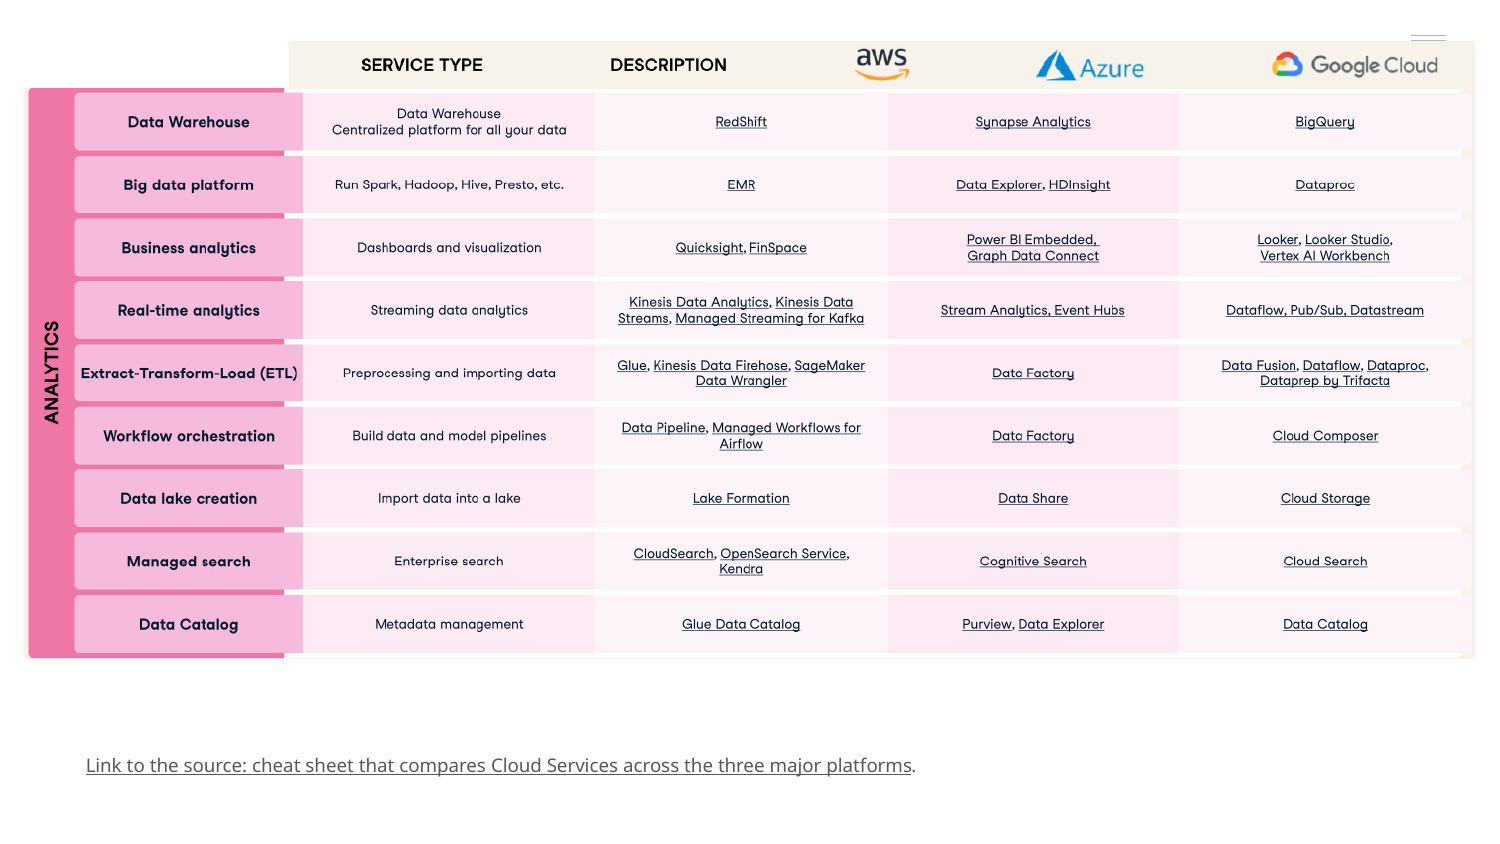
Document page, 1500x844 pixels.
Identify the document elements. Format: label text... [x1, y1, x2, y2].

list Link to the source: cheat sheet that compares Cloud Services across the three major platforms. [70, 728, 1334, 804]
picture [24, 41, 1476, 660]
